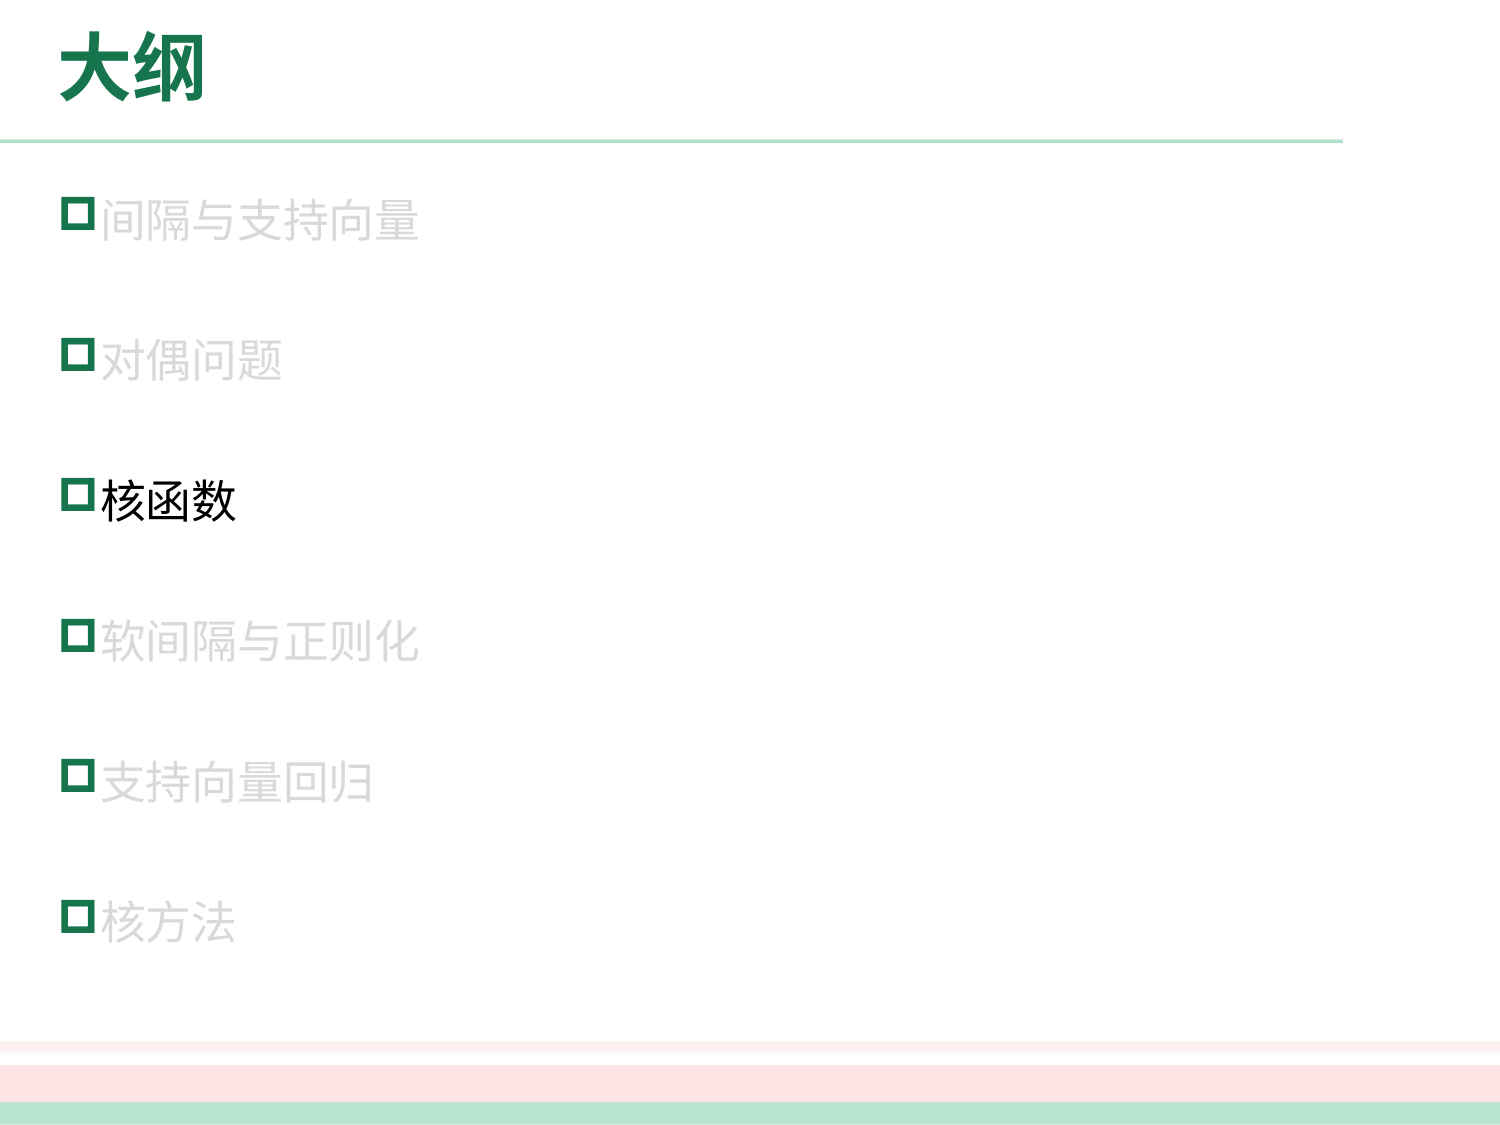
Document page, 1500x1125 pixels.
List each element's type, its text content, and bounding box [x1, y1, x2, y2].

title 大纲 [42, 7, 1337, 135]
list 间隔与支持向量 对偶问题 核函数 软间隔与正则化 支持向量回归 核方法 [42, 190, 1457, 999]
picture [0, 0, 1500, 1125]
